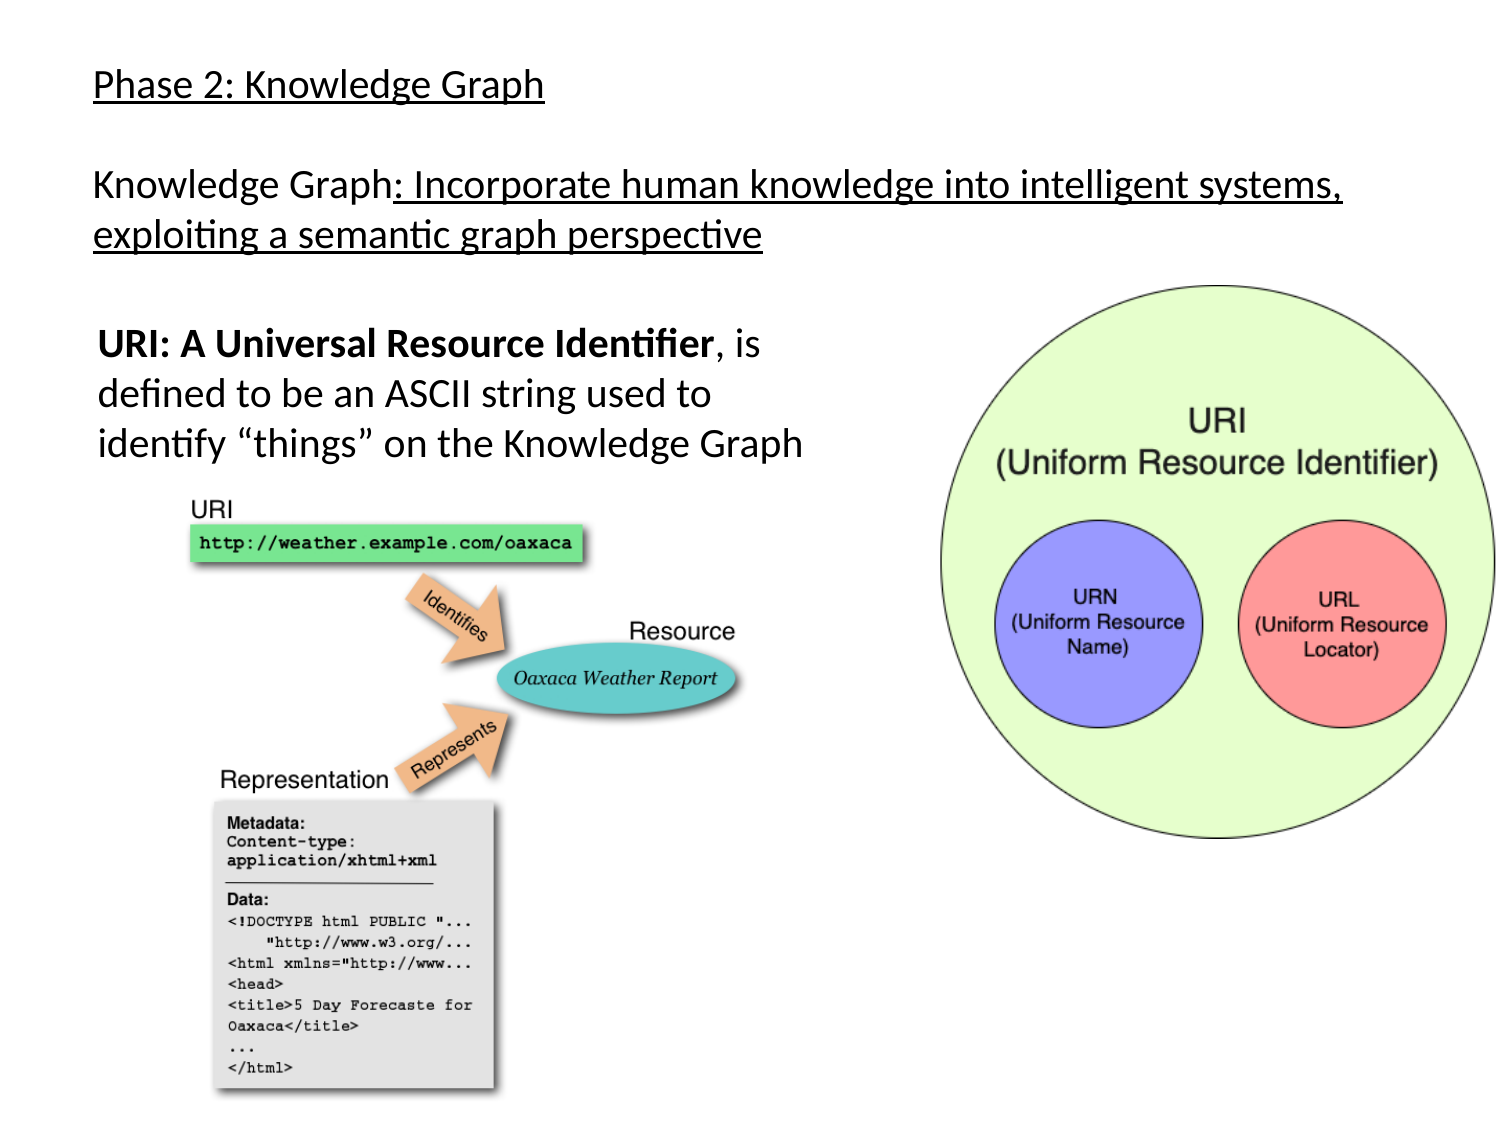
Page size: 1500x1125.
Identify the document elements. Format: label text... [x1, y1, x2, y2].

picture [935, 285, 1500, 839]
picture [185, 492, 750, 1105]
text_box URI: A Universal Resource Identifier, is defined to be an ASCII string used to identify “things” on the Knowledge Graph [82, 308, 833, 474]
text_box Phase 2: Knowledge Graph Knowledge Graph: Incorporate human knowledge into intelligent systems, exploiting a semantic graph perspective [78, 49, 1422, 365]
